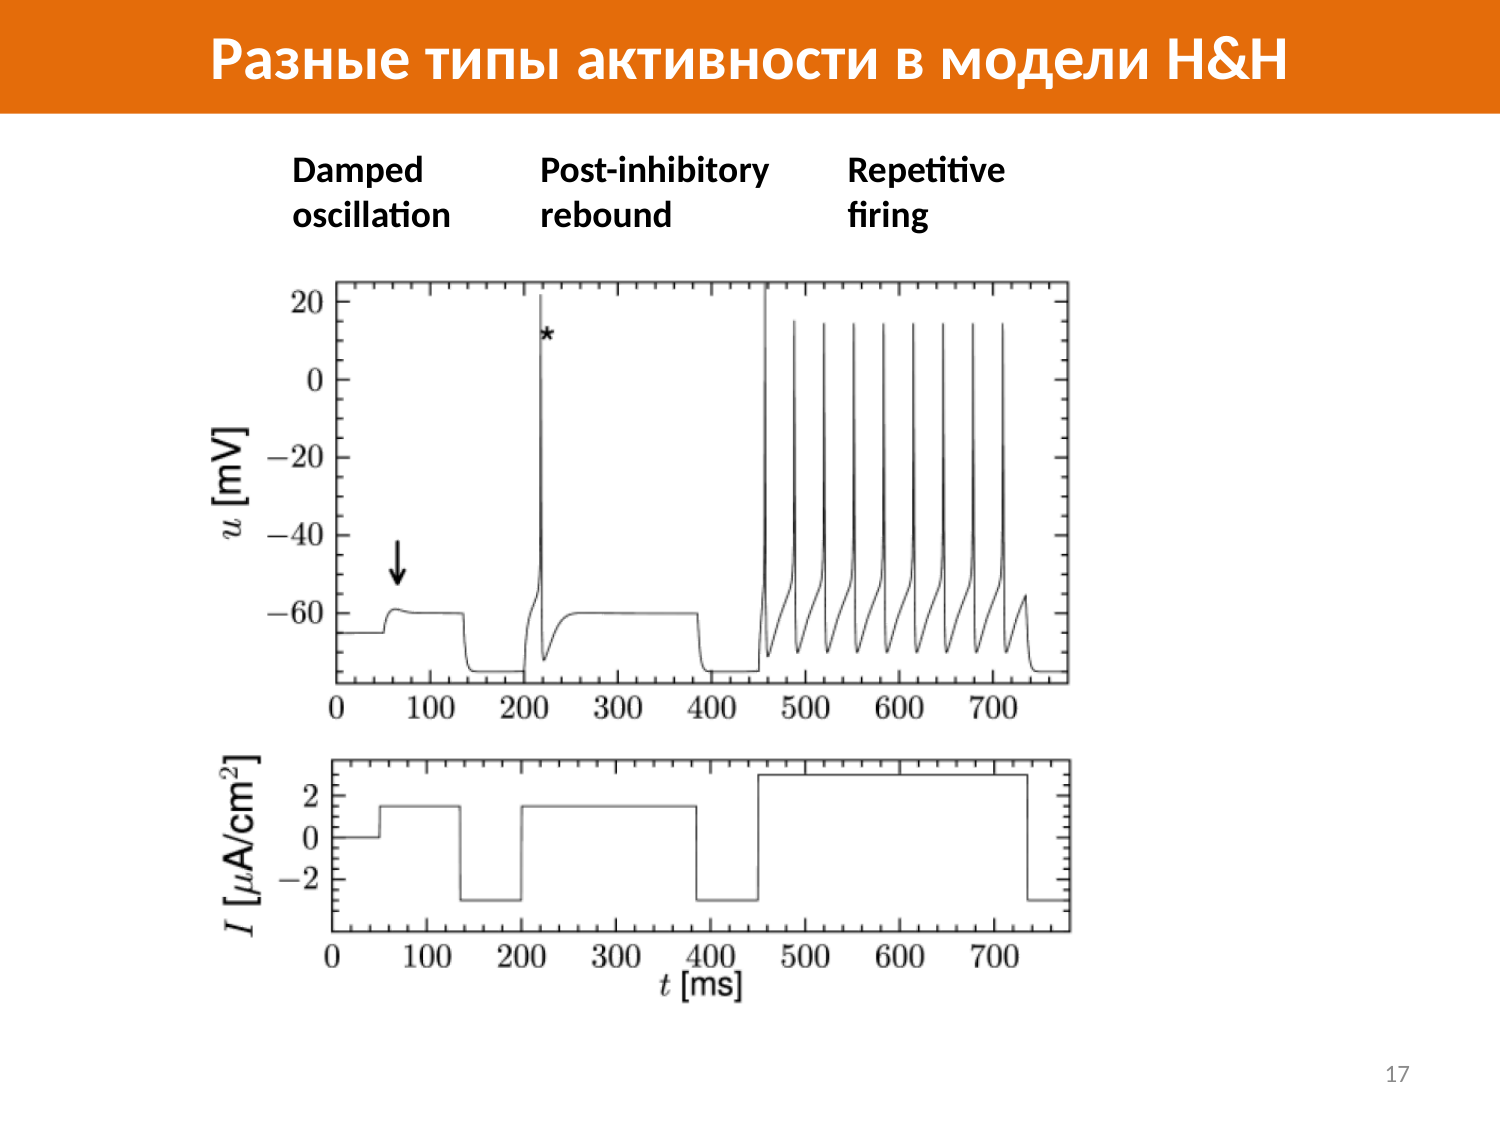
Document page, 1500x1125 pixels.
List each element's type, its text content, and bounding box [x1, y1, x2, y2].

text_box Repetitive firing [832, 137, 1105, 242]
text_box Damped oscillation [277, 137, 525, 242]
slide_number 17 [1074, 1042, 1425, 1103]
picture [212, 740, 1082, 1012]
text_box Post-inhibitory rebound [525, 137, 798, 242]
picture [176, 257, 1082, 737]
title Разные типы активности в модели H&H [0, 0, 1500, 114]
